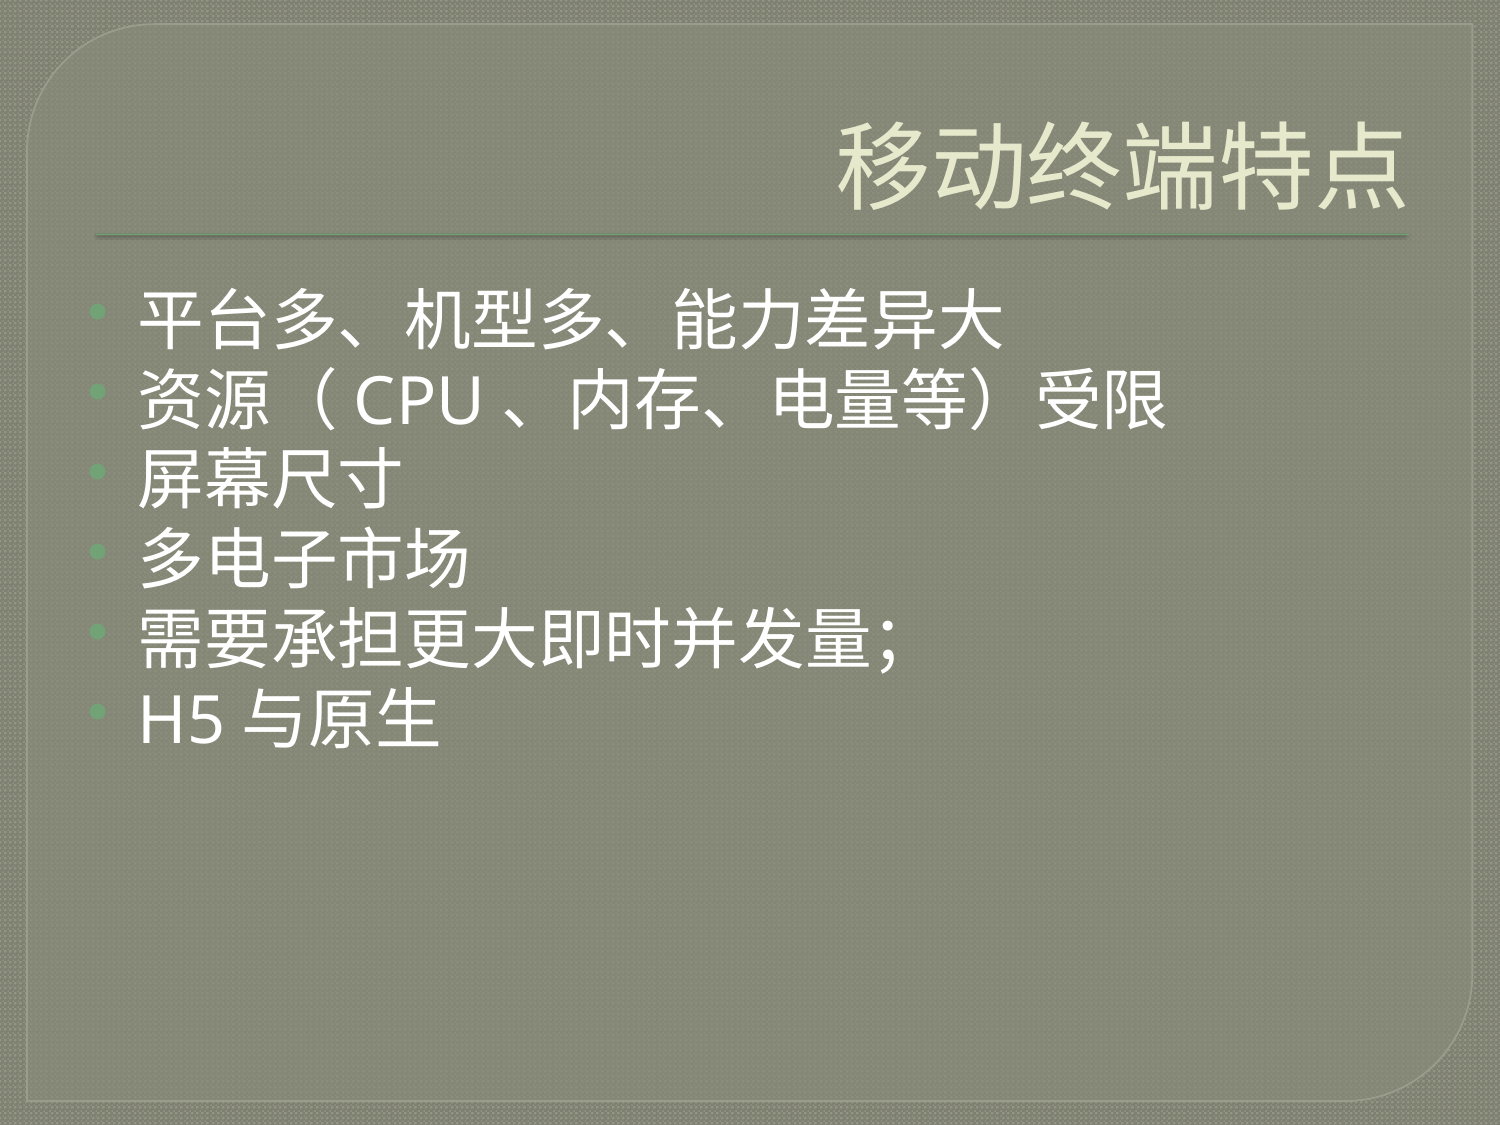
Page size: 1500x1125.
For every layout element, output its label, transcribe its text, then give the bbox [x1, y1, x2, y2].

title 移动终端特点 [75, 41, 1425, 230]
list 平台多、机型多、能力差异大 资源（CPU、内存、电量等）受限 屏幕尺寸 多电子市场 需要承担更大即时并发量； H5与原生 [75, 270, 1425, 1013]
